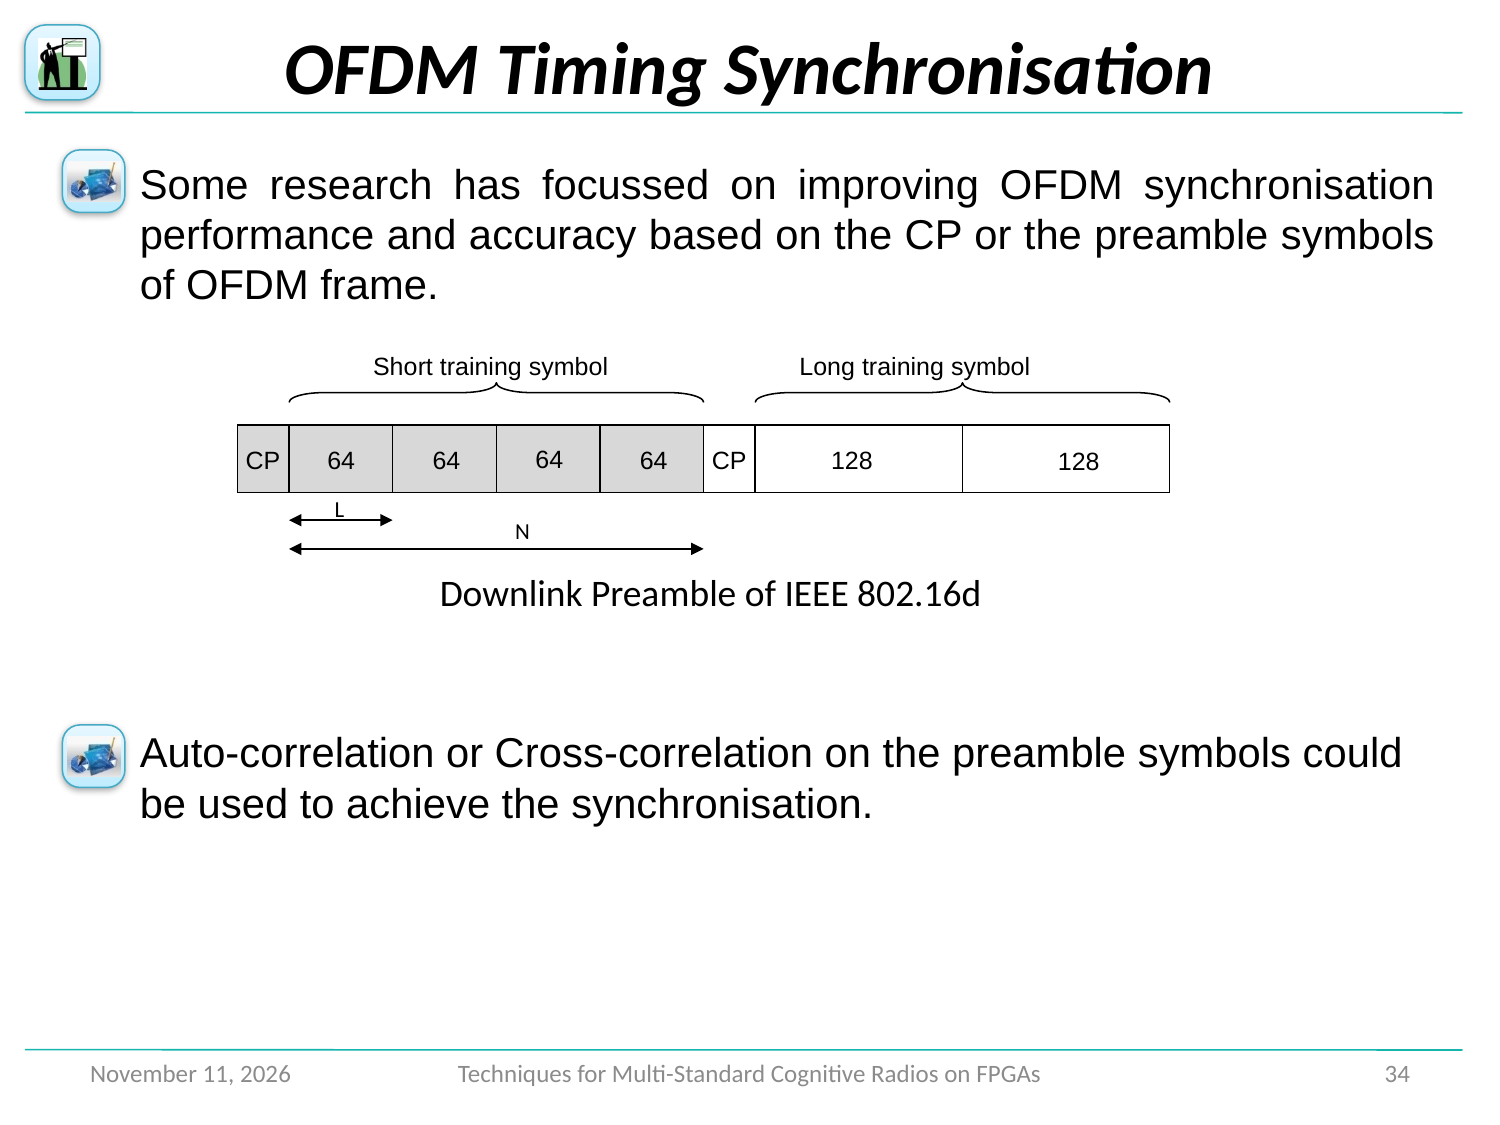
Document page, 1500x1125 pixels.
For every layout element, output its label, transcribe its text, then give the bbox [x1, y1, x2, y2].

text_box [24, 24, 101, 101]
text_box Auto-correlation or Cross-correlation on the preamble symbols could be used to achieve the synchronisation. [125, 718, 1425, 834]
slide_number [75, 1042, 425, 1103]
footer Techniques for Multi-Standard Cognitive Radios on FPGAs [437, 1042, 1063, 1103]
text_box Downlink Preamble of IEEE 802.16d [425, 561, 1138, 622]
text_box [62, 149, 126, 213]
title OFDM Timing Synchronisation [75, 12, 1425, 118]
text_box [237, 349, 1171, 550]
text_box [62, 724, 126, 788]
slide_number 34 [1074, 1042, 1425, 1103]
text_box Some research has focussed on improving OFDM synchronisation performance and accuracy based on the CP or the preamble symbols of OFDM frame. [125, 149, 1450, 315]
